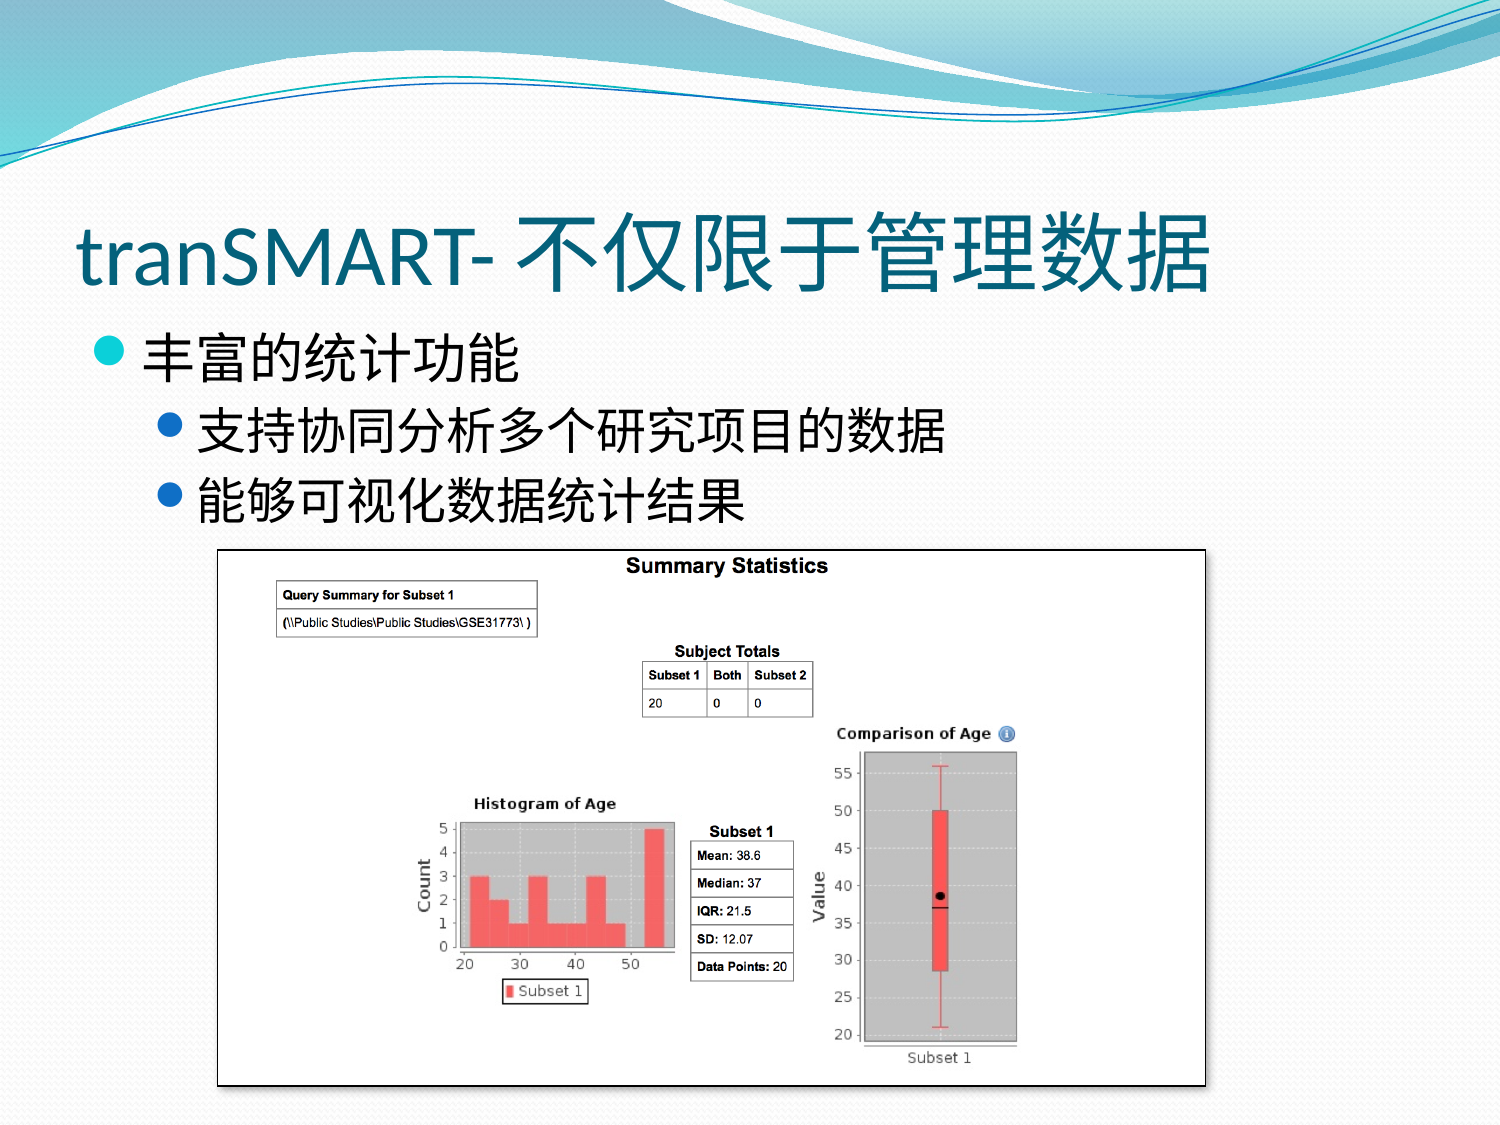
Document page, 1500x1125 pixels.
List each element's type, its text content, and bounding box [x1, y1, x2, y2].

title tranSMART-不仅限于管理数据 [75, 115, 1425, 303]
list 丰富的统计功能 支持协同分析多个研究项目的数据 能够可视化数据统计结果 [75, 317, 1425, 1038]
picture [218, 550, 1205, 1086]
